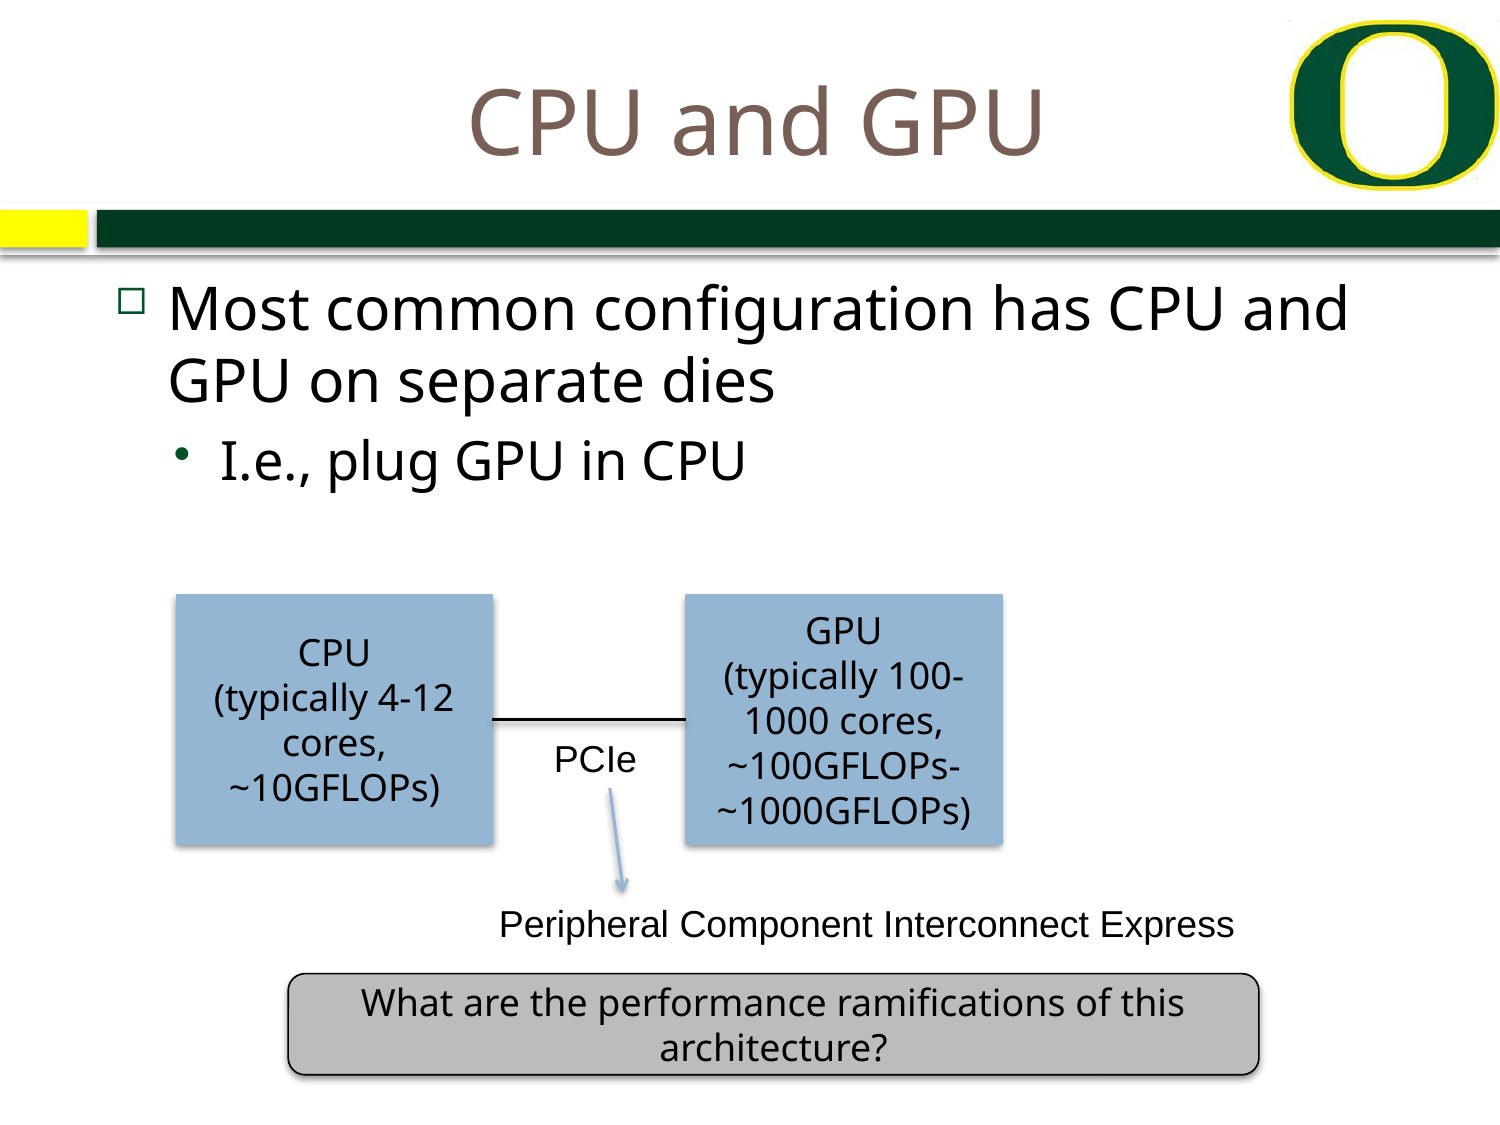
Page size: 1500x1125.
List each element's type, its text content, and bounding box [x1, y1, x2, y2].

title CPU and GPU [100, 37, 1438, 200]
picture [1287, 20, 1500, 191]
text_box GPU (typically 100-1000 cores, ~100GFLOPs-~1000GFLOPs) [685, 594, 1003, 845]
text_box PCIe [538, 730, 663, 788]
text_box CPU (typically 4-12 cores, ~10GFLOPs) [176, 594, 493, 845]
list Most common configuration has CPU and GPU on separate dies I.e., plug GPU in CPU [100, 262, 1438, 1000]
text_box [609, 787, 624, 894]
text_box Peripheral Component Interconnect Express [483, 892, 1250, 953]
text_box What are the performance ramifications of this architecture? [287, 972, 1260, 1076]
